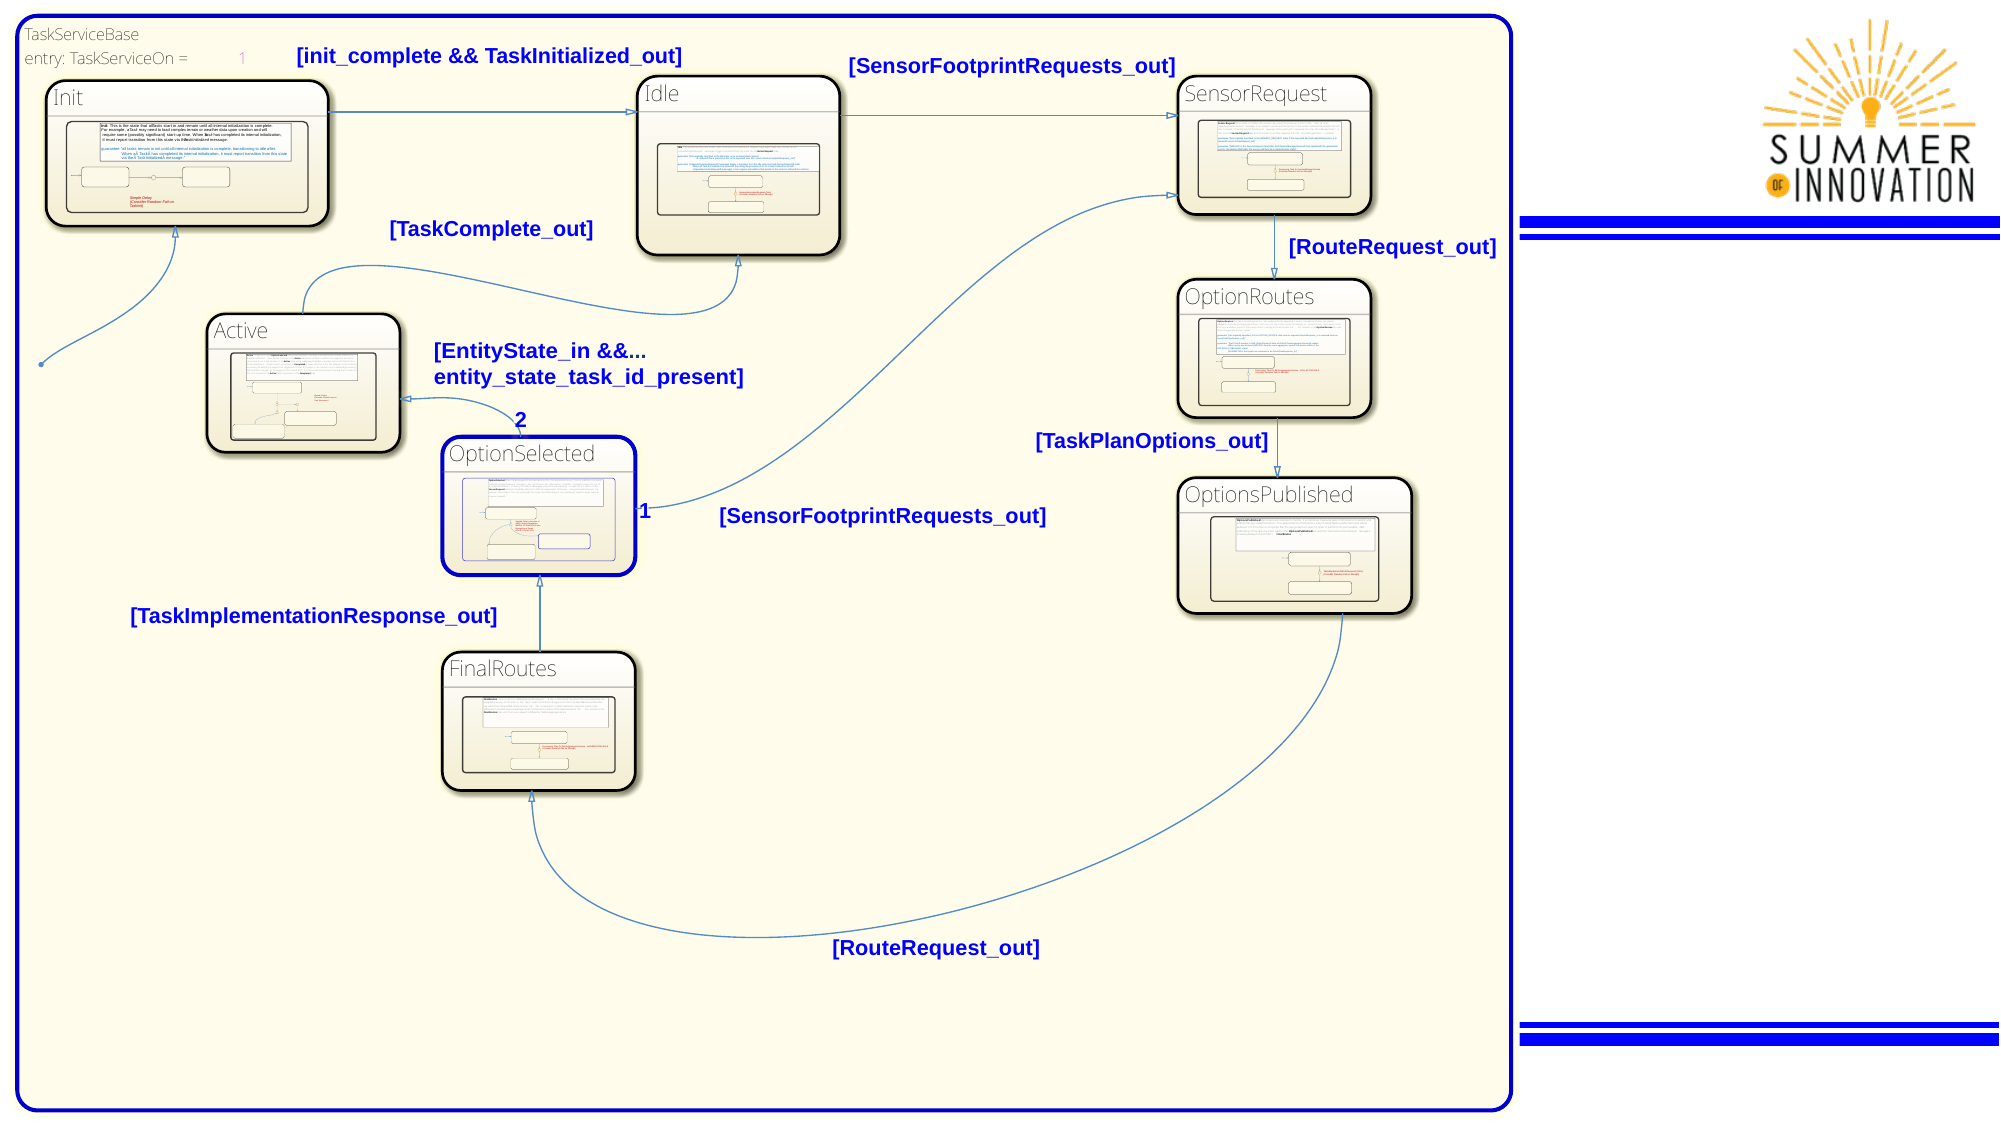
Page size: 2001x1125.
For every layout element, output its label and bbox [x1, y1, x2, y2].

picture [1753, 5, 1993, 230]
picture [0, 0, 1520, 1125]
